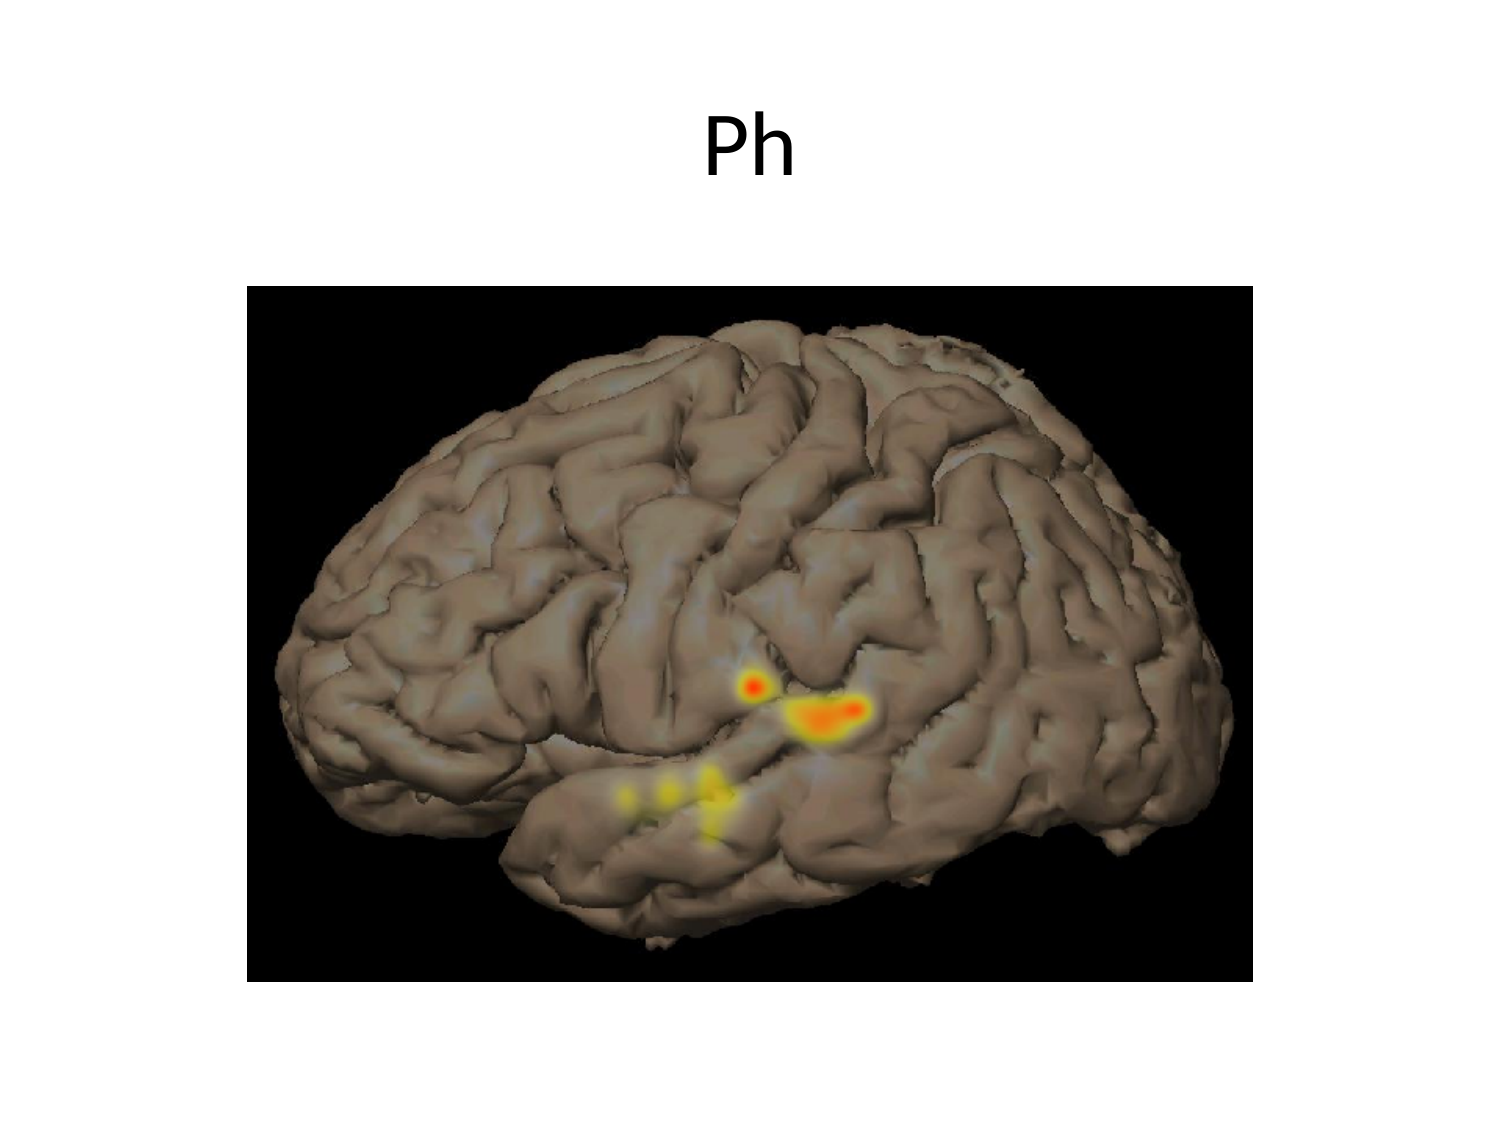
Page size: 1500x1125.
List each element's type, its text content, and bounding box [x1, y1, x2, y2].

title Ph [75, 45, 1425, 233]
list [247, 285, 1253, 982]
